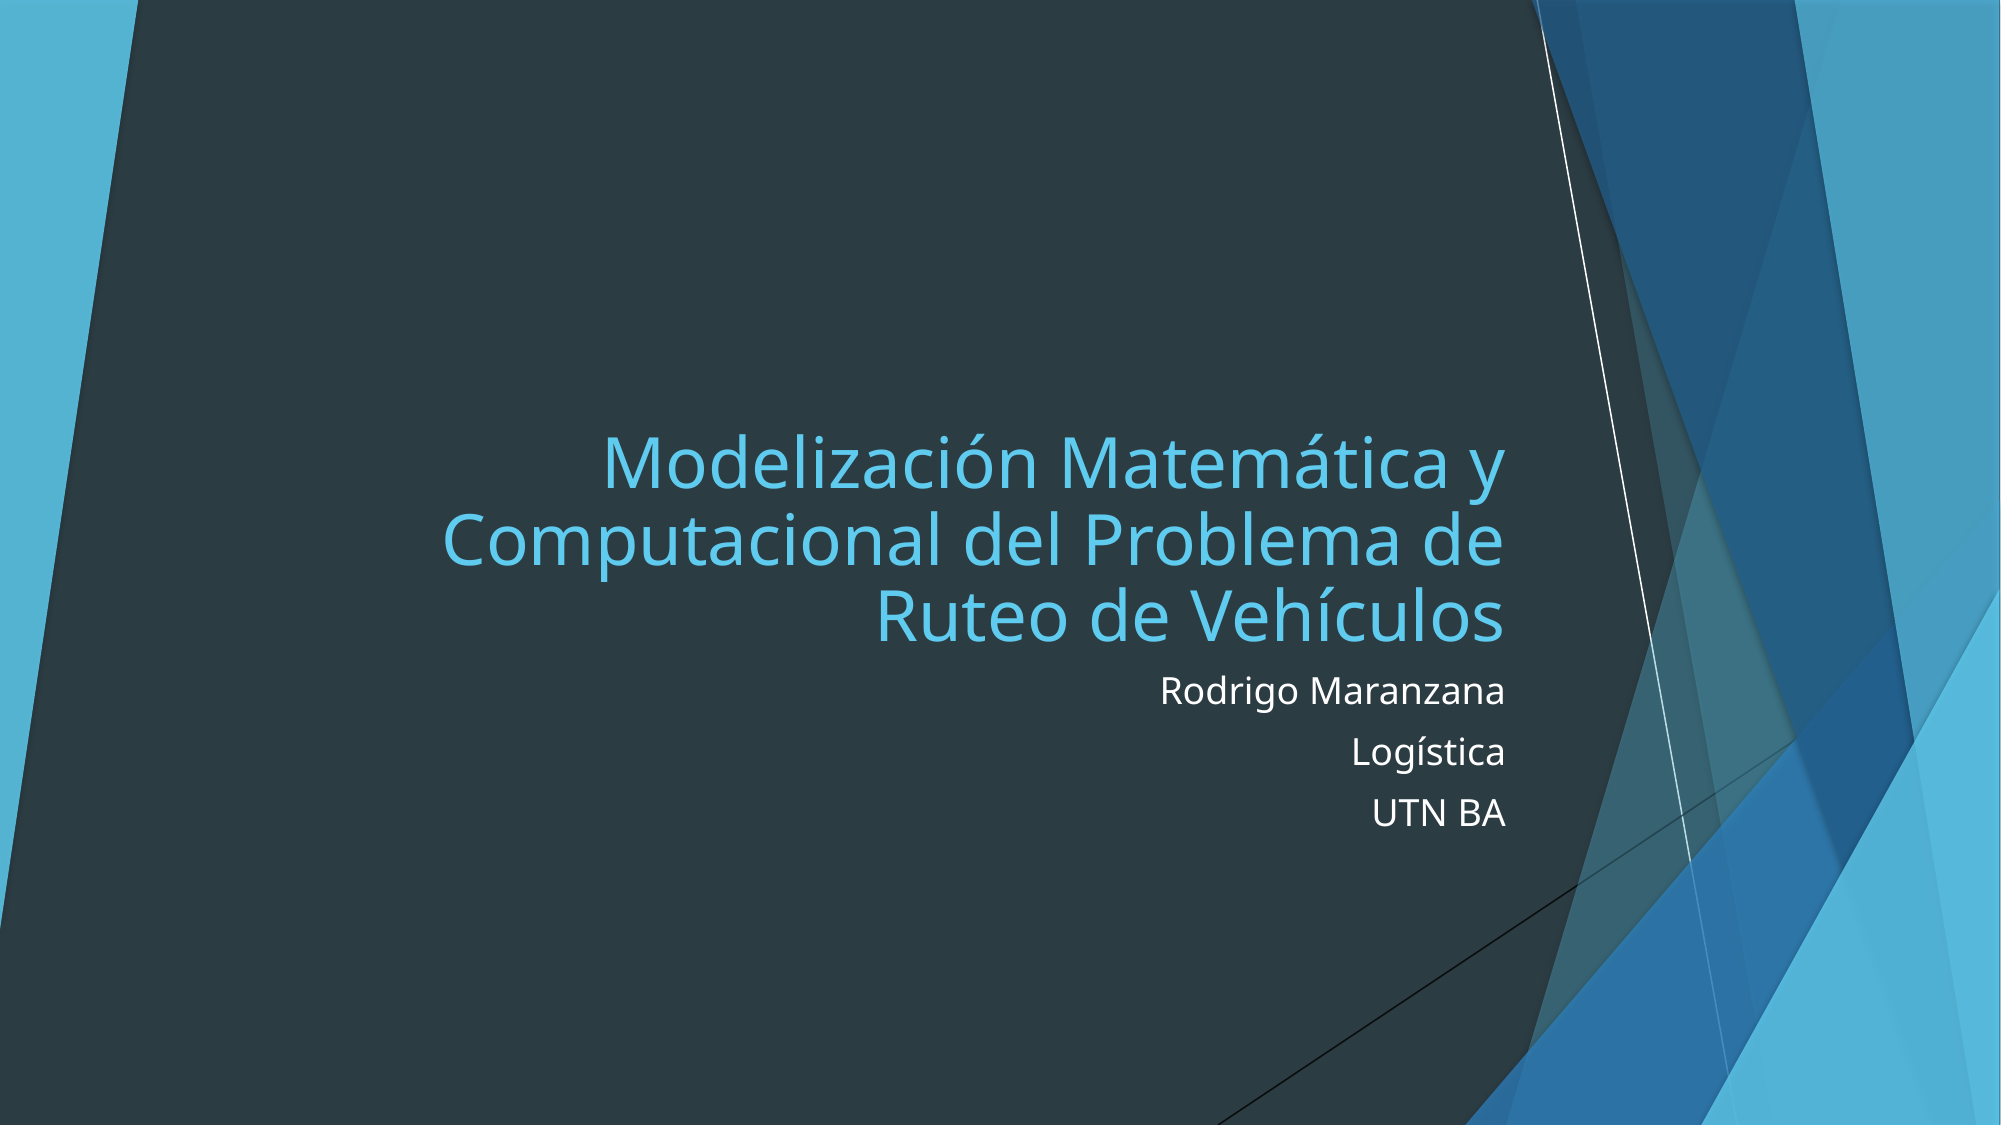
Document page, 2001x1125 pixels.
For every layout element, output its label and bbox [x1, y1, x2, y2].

text_box [0, 0, 2000, 1125]
